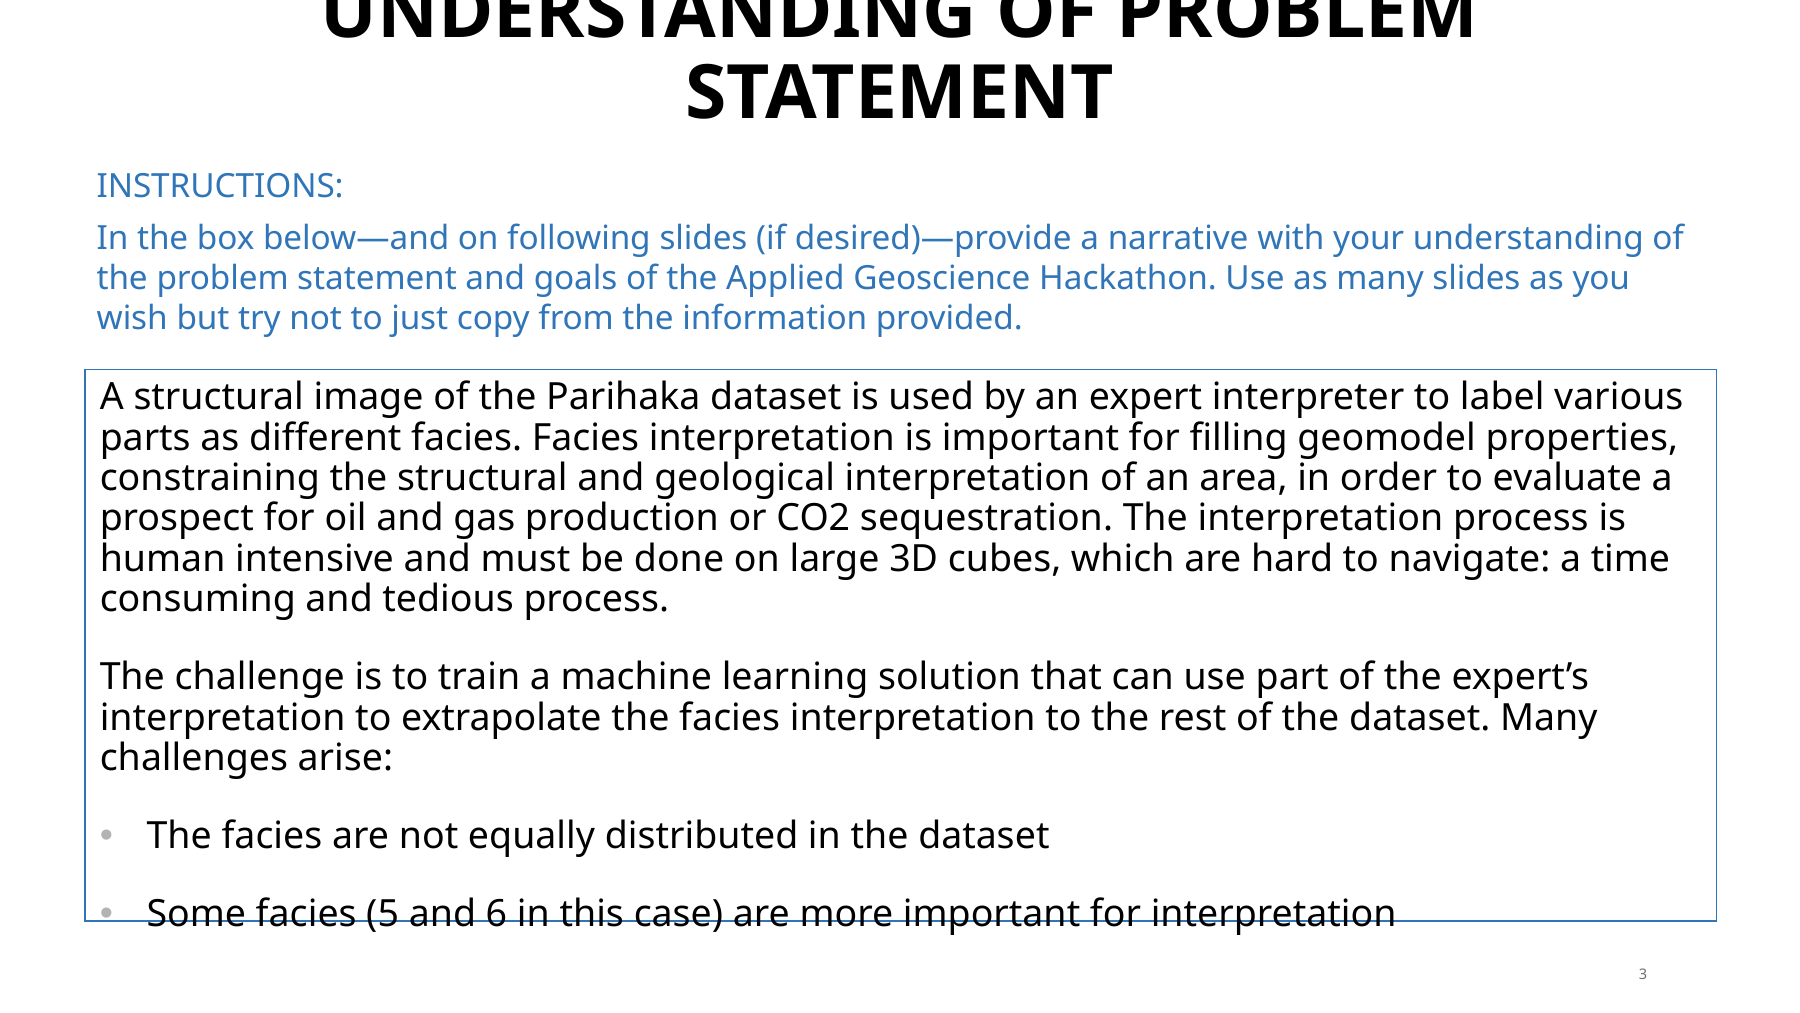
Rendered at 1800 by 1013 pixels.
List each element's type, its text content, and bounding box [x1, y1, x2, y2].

list INSTRUCTIONS: In the box below—and on following slides (if desired)—provide a narrative with your understanding of the problem statement and goals of the Applied Geoscience Hackathon. Use as many slides as you wish but try not to just copy from the information provided. [81, 155, 1719, 361]
title understanding of Problem Statement [81, 44, 1719, 143]
list A structural image of the Parihaka dataset is used by an expert interpreter to label various parts as different facies. Facies interpretation is important for filling geomodel properties, constraining the structural and geological interpretation of an area, in order to evaluate a prospect for oil and gas production or CO2 sequestration. The interpretation process is human intensive and must be done on large 3D cubes, which are hard to navigate: a time consuming and tedious process. The challenge is to train a machine learning solution that can use part of the expert’s interpretation to extrapolate the facies interpretation to the rest of the dataset. Many challenges arise: The facies are not equally distributed in the dataset Some facies (5 and 6 in this case) are more important for interpretation [84, 369, 1717, 922]
